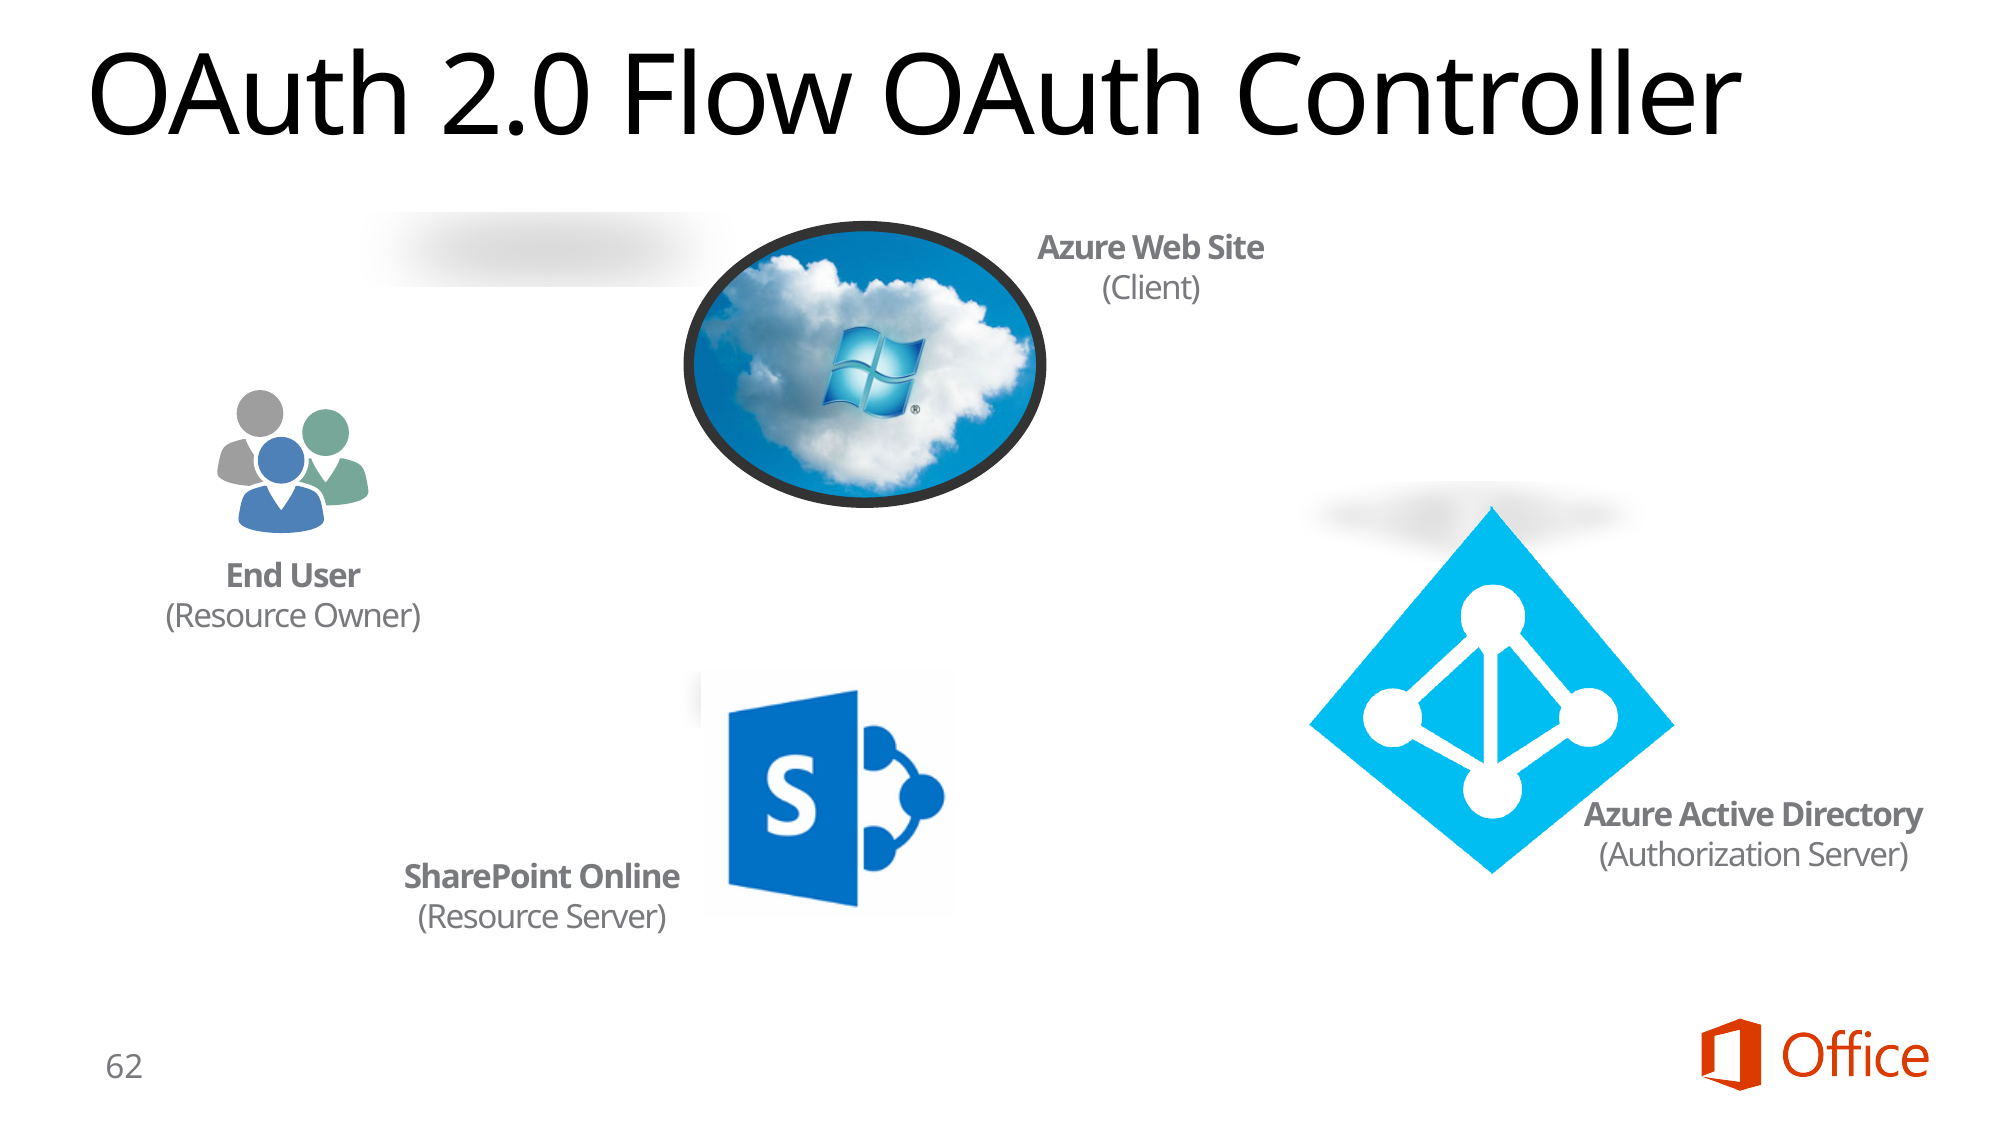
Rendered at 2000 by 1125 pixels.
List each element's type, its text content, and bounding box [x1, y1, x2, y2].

title OAuth 2.0 Flow OAuth Controller [85, 37, 1914, 161]
text_box SharePoint Online (Resource Server) [403, 854, 682, 935]
picture [211, 383, 376, 539]
picture [1670, 987, 1960, 1122]
text_box End User (Resource Owner) [165, 554, 422, 634]
picture [688, 225, 1042, 503]
picture [1306, 504, 1677, 875]
text_box Azure Active Directory (Authorization Server) [1677, 793, 1925, 874]
text_box Azure Web Site (Client) [1042, 226, 1266, 307]
picture [701, 670, 956, 917]
slide_number 62 [85, 1049, 178, 1086]
